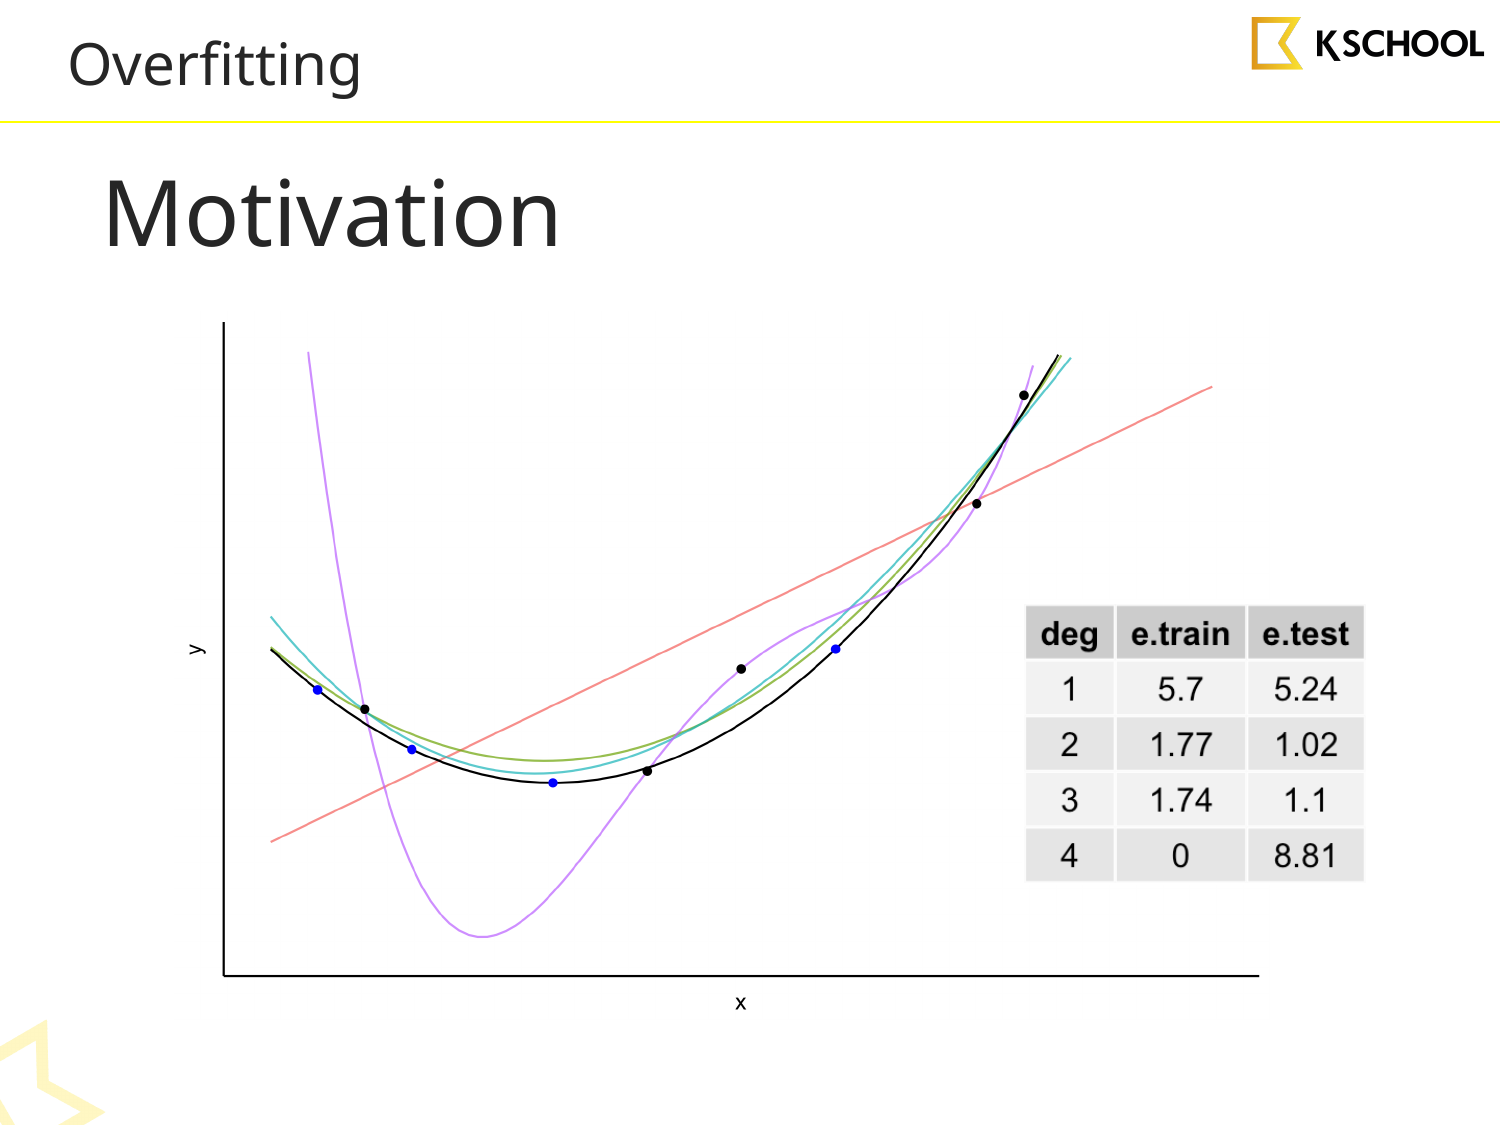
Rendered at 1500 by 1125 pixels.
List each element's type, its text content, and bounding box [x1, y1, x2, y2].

title Overfitting [52, 19, 1206, 112]
picture [173, 310, 1371, 1021]
picture [1245, 8, 1493, 77]
picture [0, 1014, 108, 1125]
text_box Motivation [86, 146, 1310, 245]
